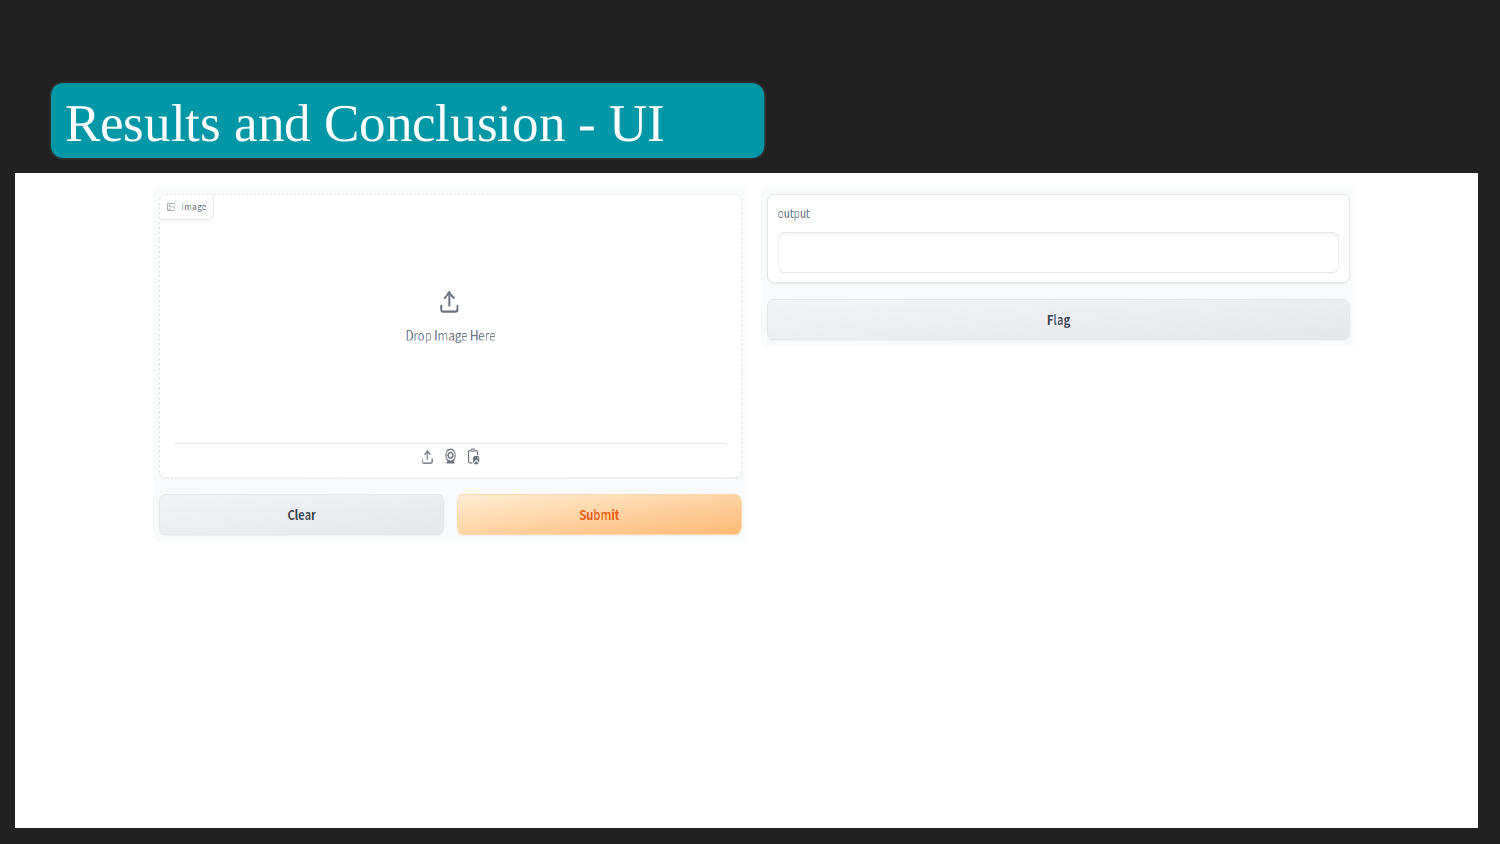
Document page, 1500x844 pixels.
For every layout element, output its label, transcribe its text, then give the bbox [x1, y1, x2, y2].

title Results and Conclusion - UI [50, 72, 1449, 158]
picture [0, 158, 1479, 829]
